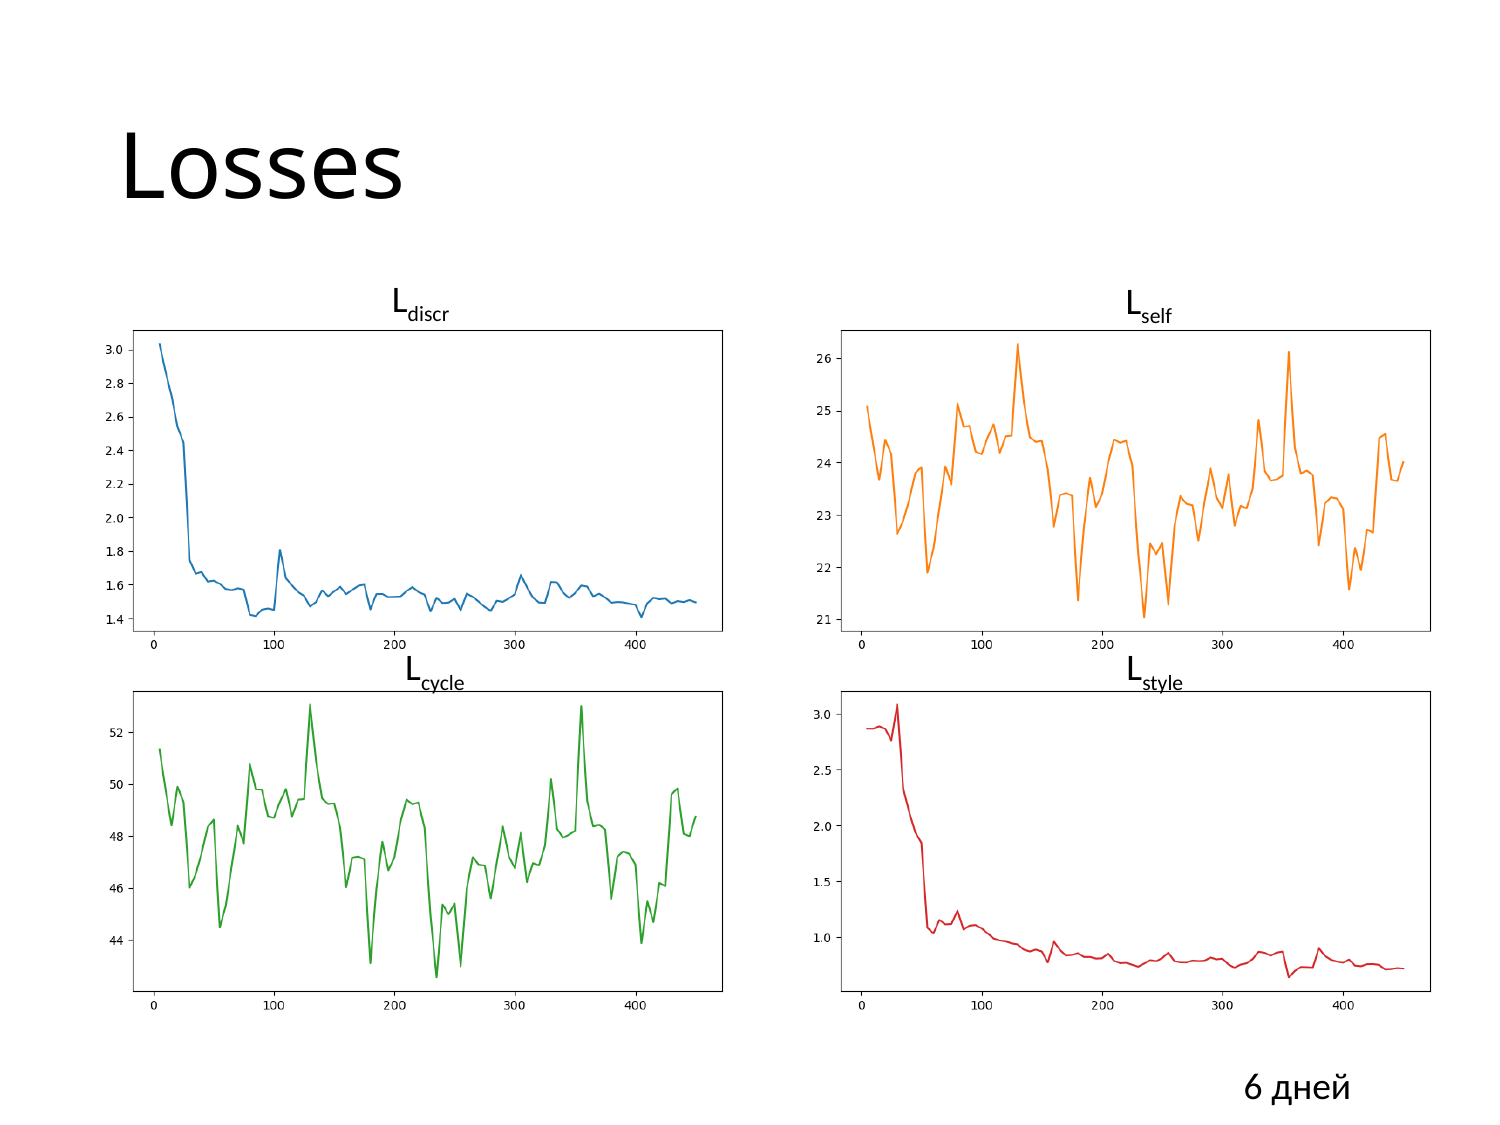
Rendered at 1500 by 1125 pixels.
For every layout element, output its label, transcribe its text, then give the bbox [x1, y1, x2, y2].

picture [88, 300, 1449, 1032]
text_box 6 дней [1228, 1054, 1367, 1115]
title Losses [103, 59, 1397, 278]
text_box Ldiscr [377, 267, 465, 300]
text_box Lself [1110, 269, 1188, 300]
